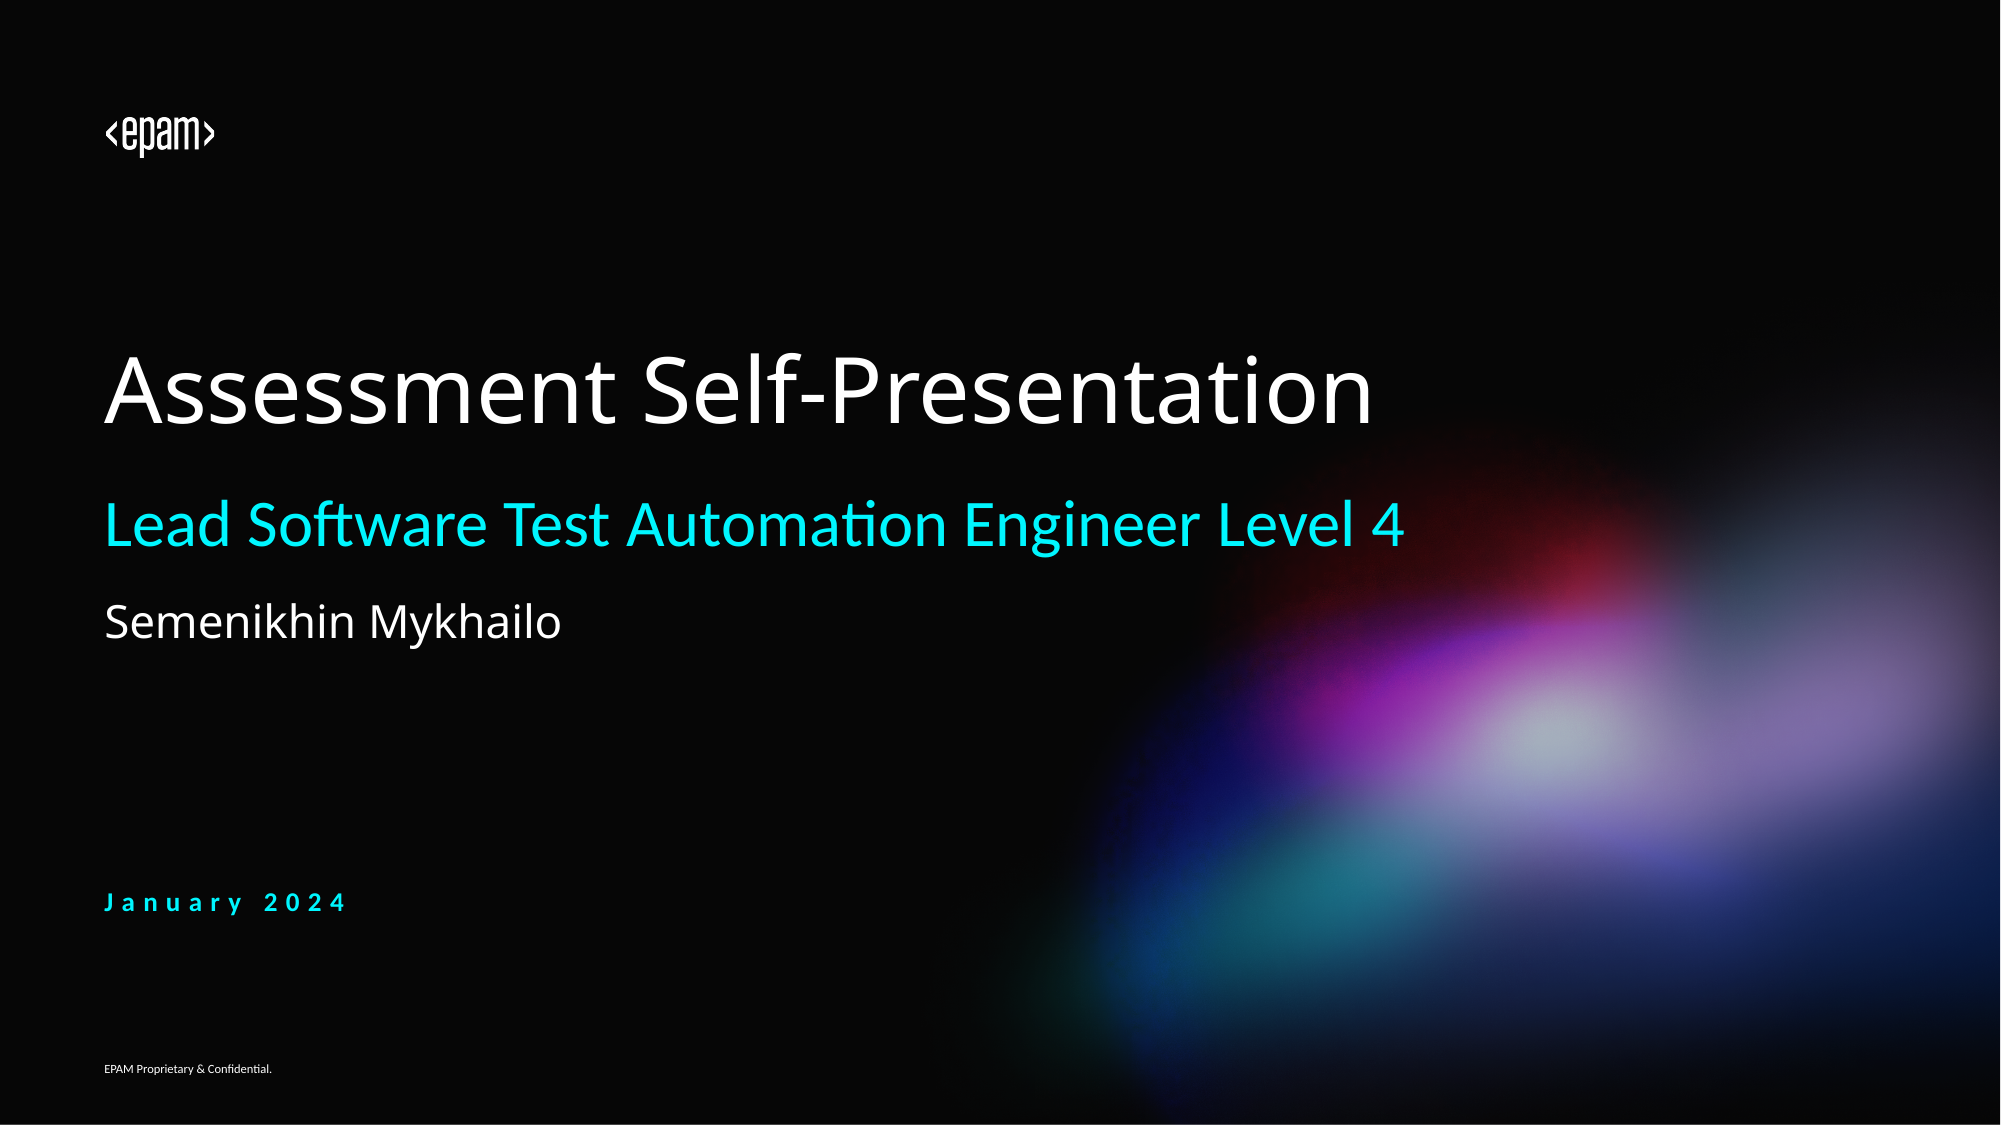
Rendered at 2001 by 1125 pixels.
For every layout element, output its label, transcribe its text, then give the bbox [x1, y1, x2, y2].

list Assessment Self-Presentation [104, 271, 1420, 389]
text_box Lead Software Test Automation Engineer Level 4 [104, 389, 1698, 560]
footer EPAM Proprietary & Confidential. [104, 1050, 375, 1088]
list January 2024 [104, 884, 1169, 918]
picture [0, 0, 2001, 1125]
list Semenikhin Mykhailo [104, 565, 1264, 640]
